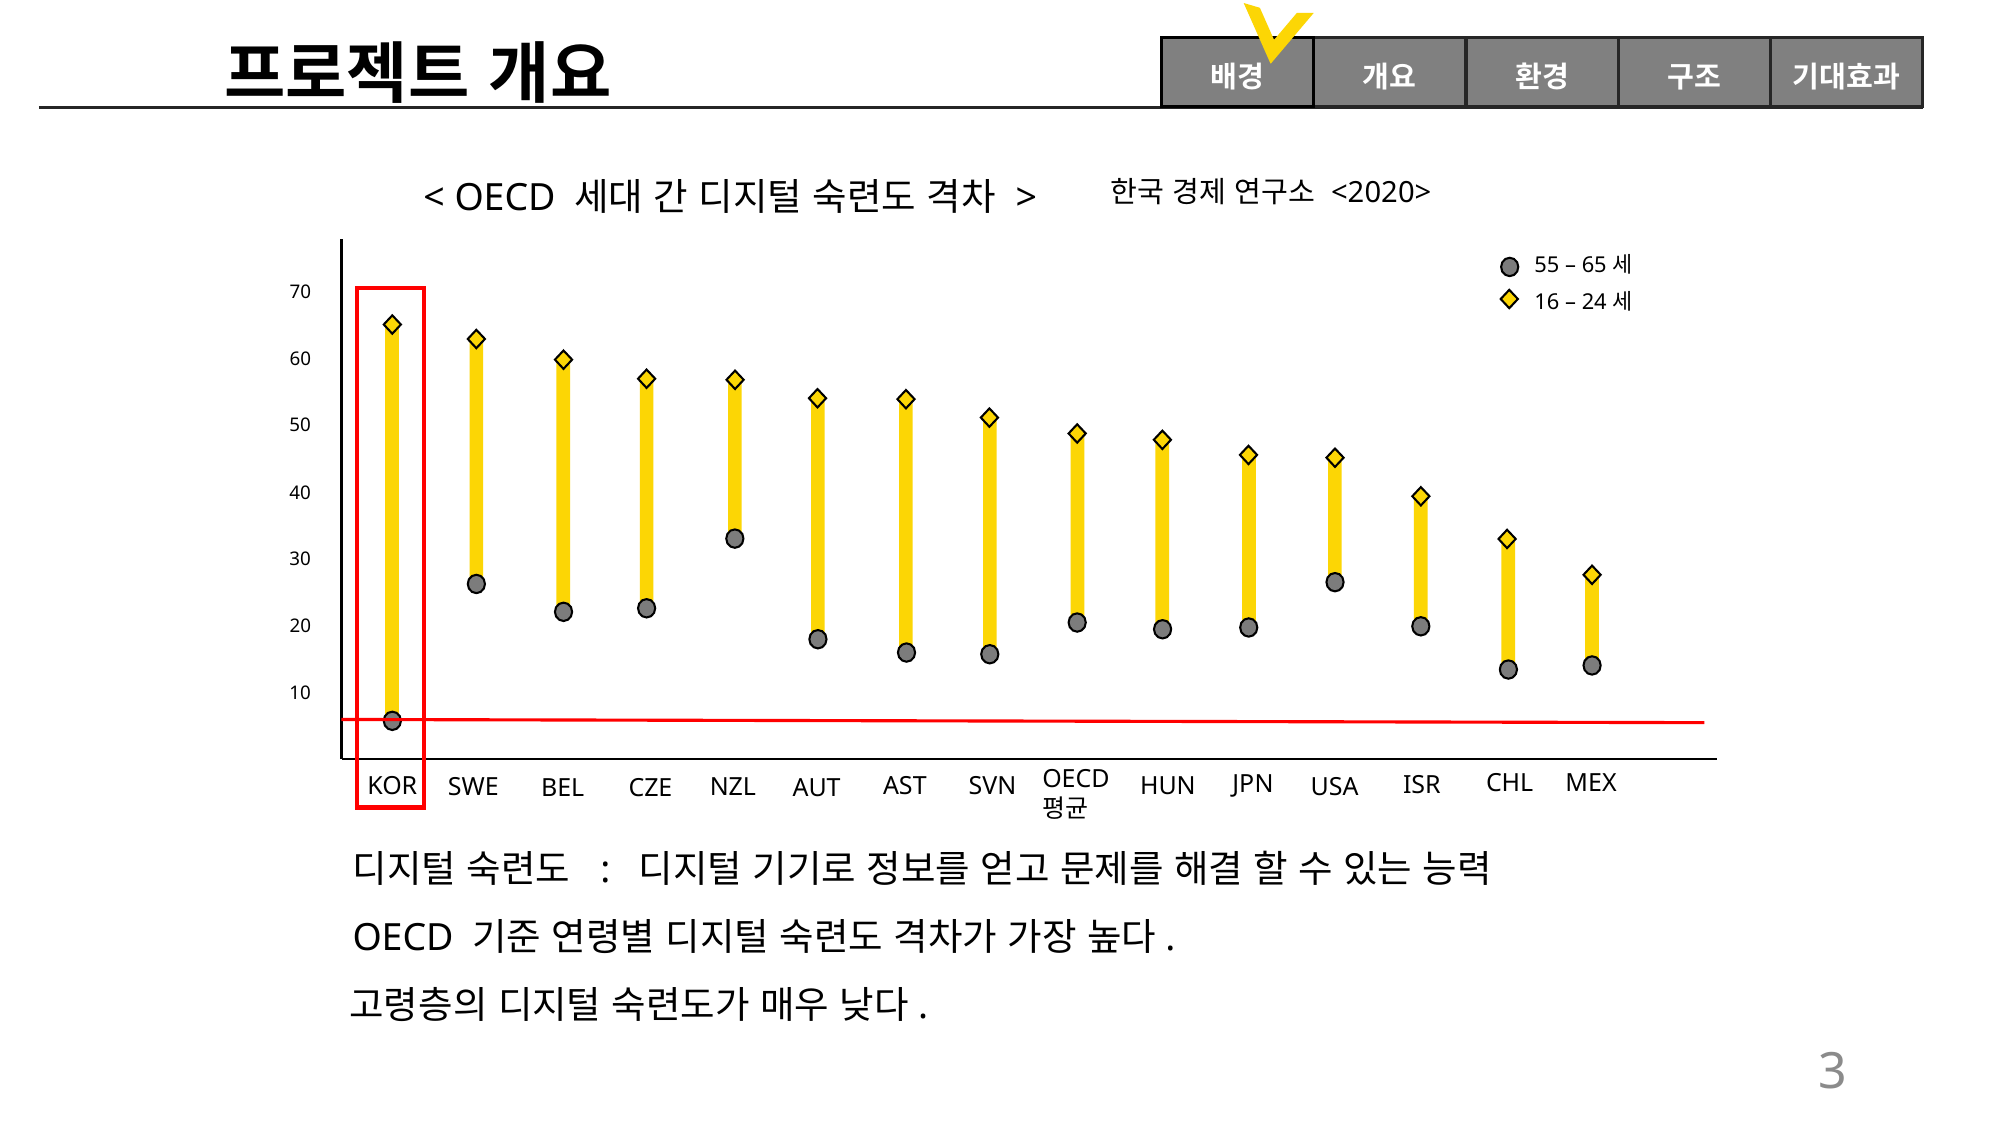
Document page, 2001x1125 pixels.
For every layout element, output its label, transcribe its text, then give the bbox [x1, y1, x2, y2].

text_box 기대효과 [1769, 36, 1924, 108]
slide_number 3 [1412, 1042, 1863, 1103]
text_box 고령층의 디지털 숙련도가 매우 낮다. [334, 973, 1739, 1034]
text_box 환경 [1467, 36, 1617, 107]
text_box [258, 165, 1824, 839]
text_box 디지털 숙련도 : 디지털 기기로 정보를 얻고 문제를 해결 할 수 있는 능력 [338, 839, 1747, 898]
text_box 배경 [1161, 36, 1315, 107]
text_box OECD 기준 연령별 디지털 숙련도 격차가 가장 높다. [337, 905, 1742, 965]
text_box 개요 [1315, 36, 1467, 107]
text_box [341, 719, 1705, 723]
text_box 프로젝트 개요 [0, 23, 955, 119]
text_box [1235, 7, 1314, 64]
text_box 구조 [1617, 36, 1769, 107]
